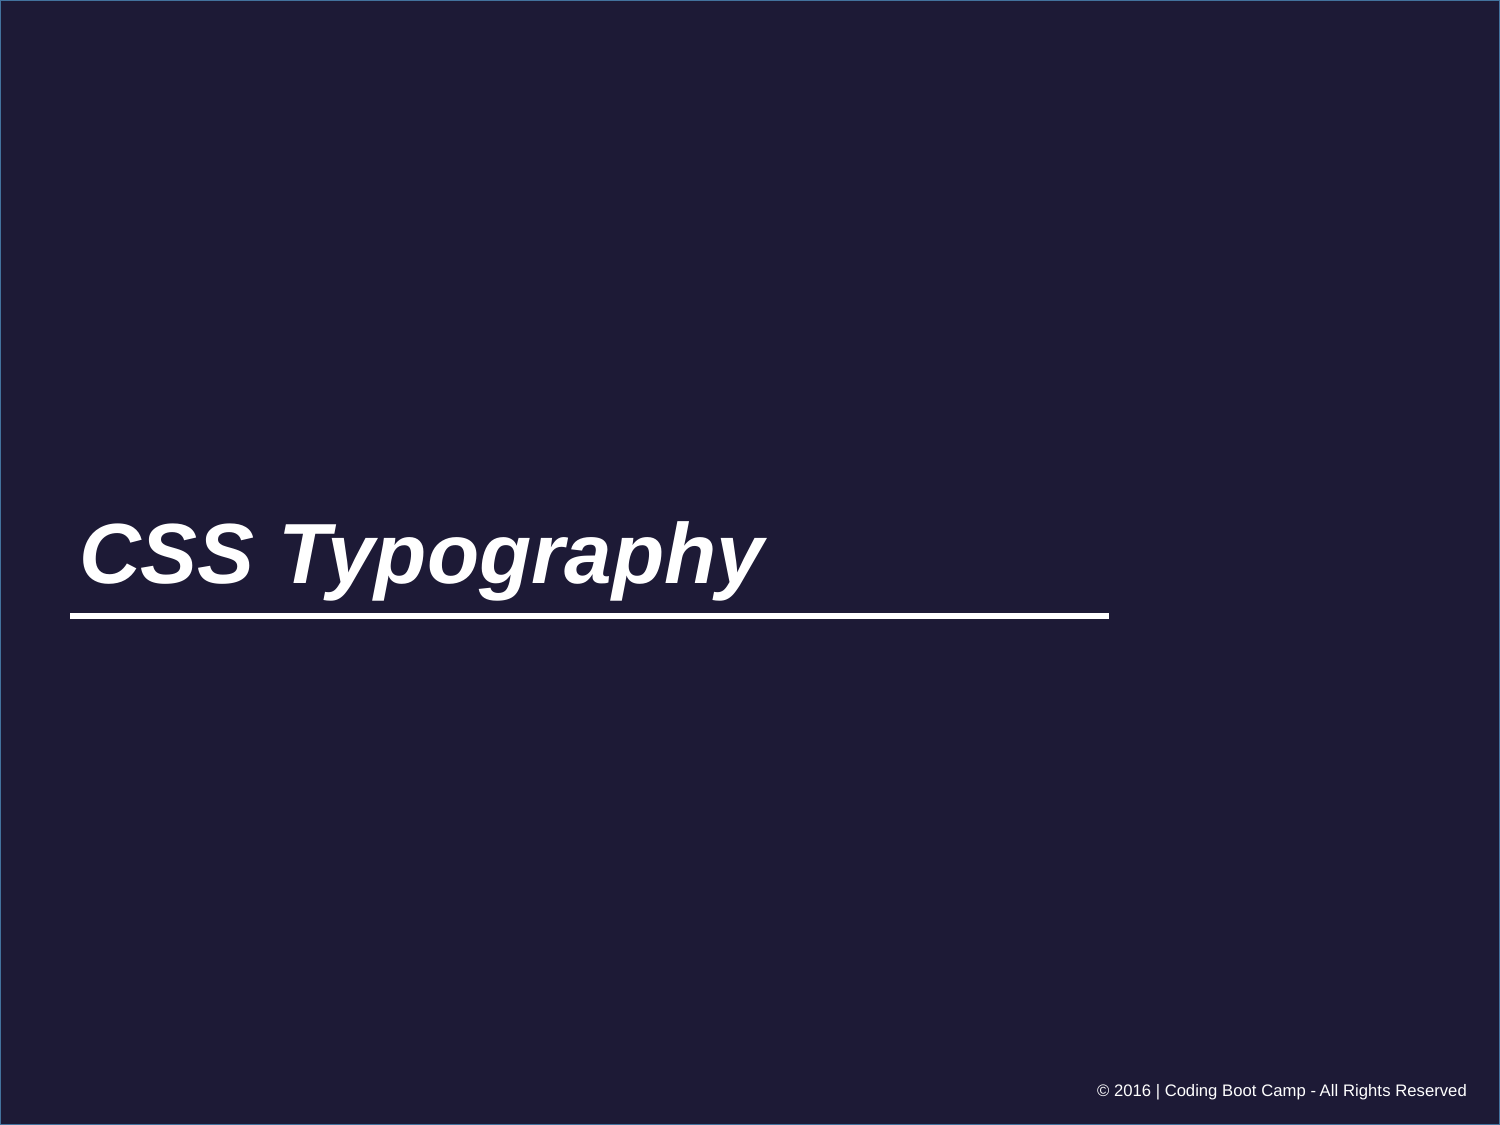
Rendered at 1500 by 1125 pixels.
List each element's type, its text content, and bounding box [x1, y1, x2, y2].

title CSS Typography [64, 484, 1415, 628]
